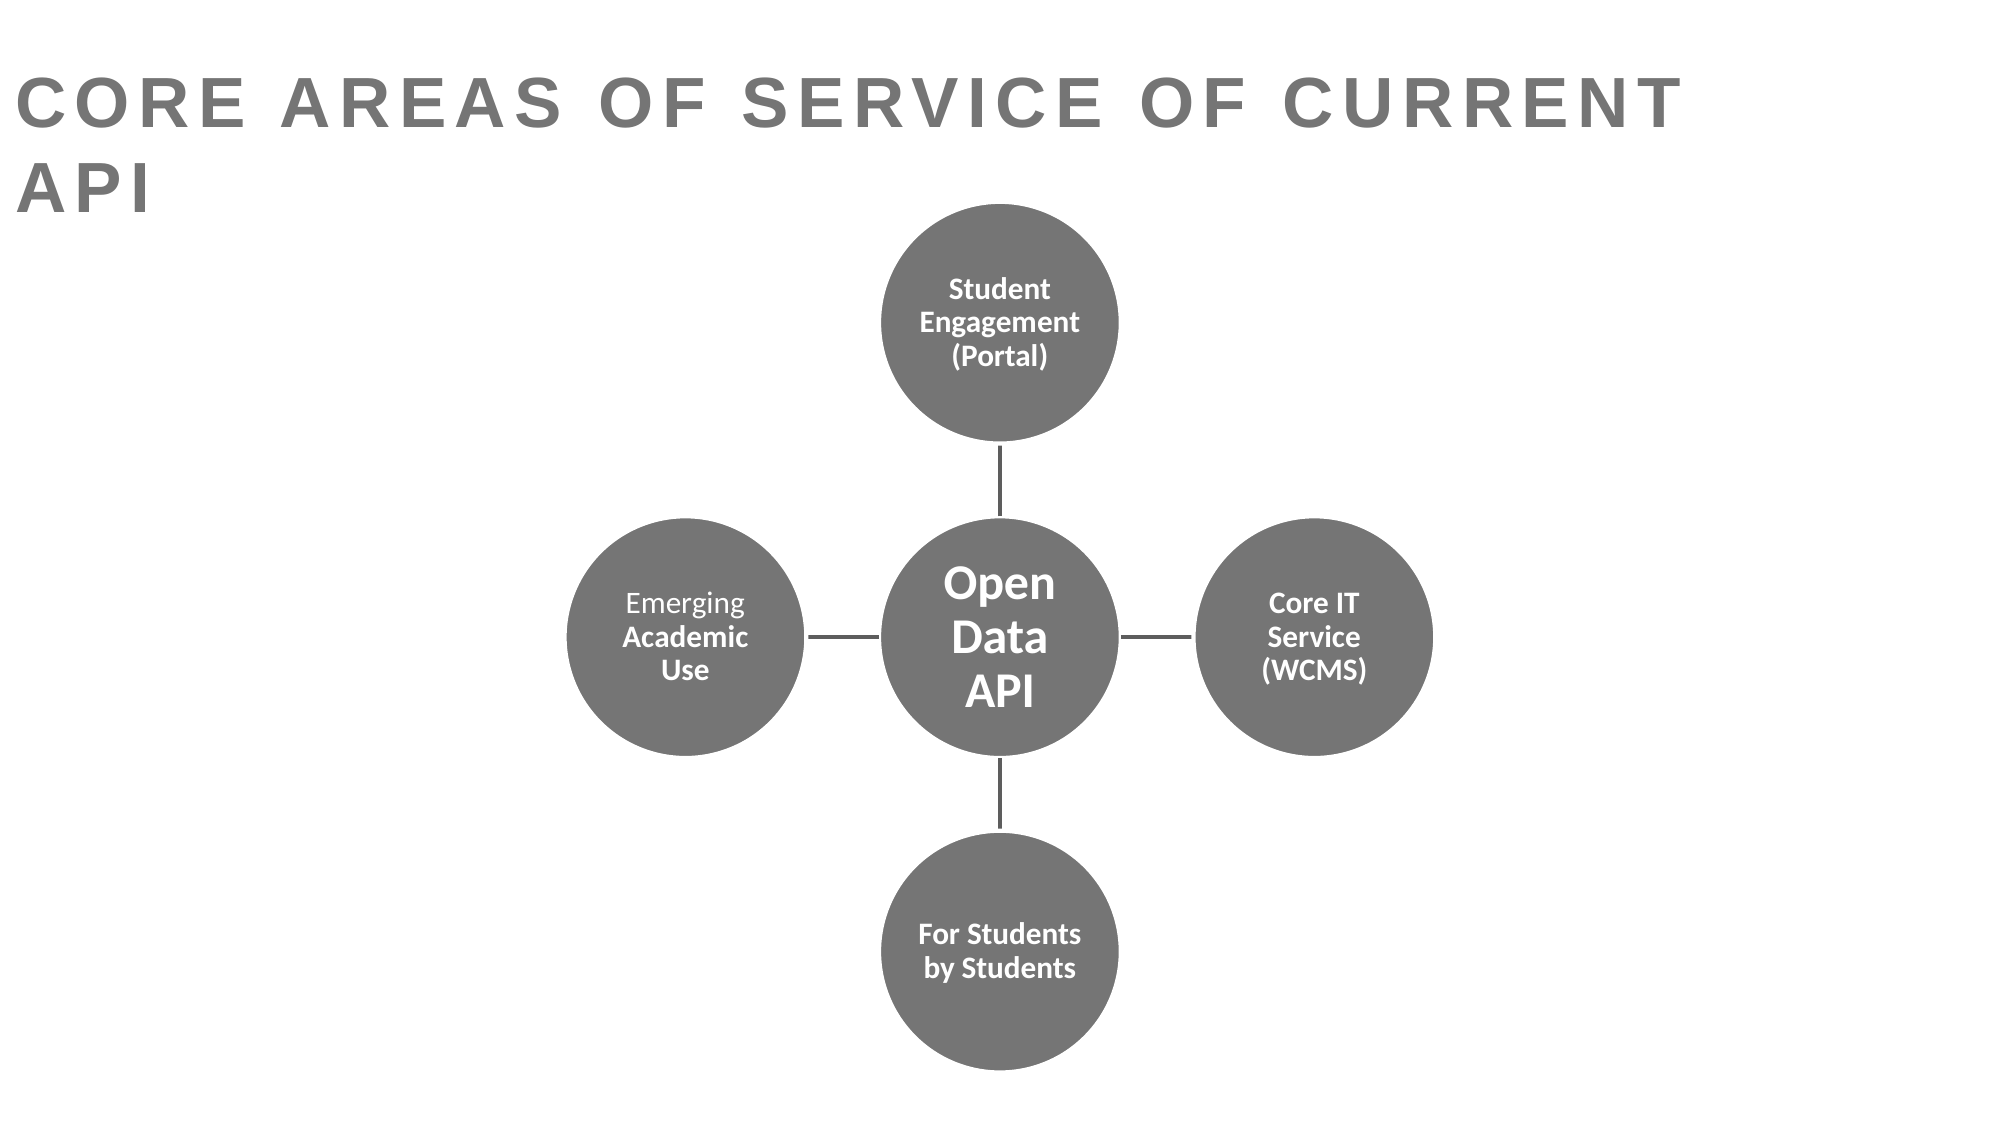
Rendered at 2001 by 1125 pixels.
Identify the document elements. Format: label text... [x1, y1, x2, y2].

title Core Areas Of Service of Current API [0, 47, 1800, 198]
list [0, 200, 2000, 1074]
